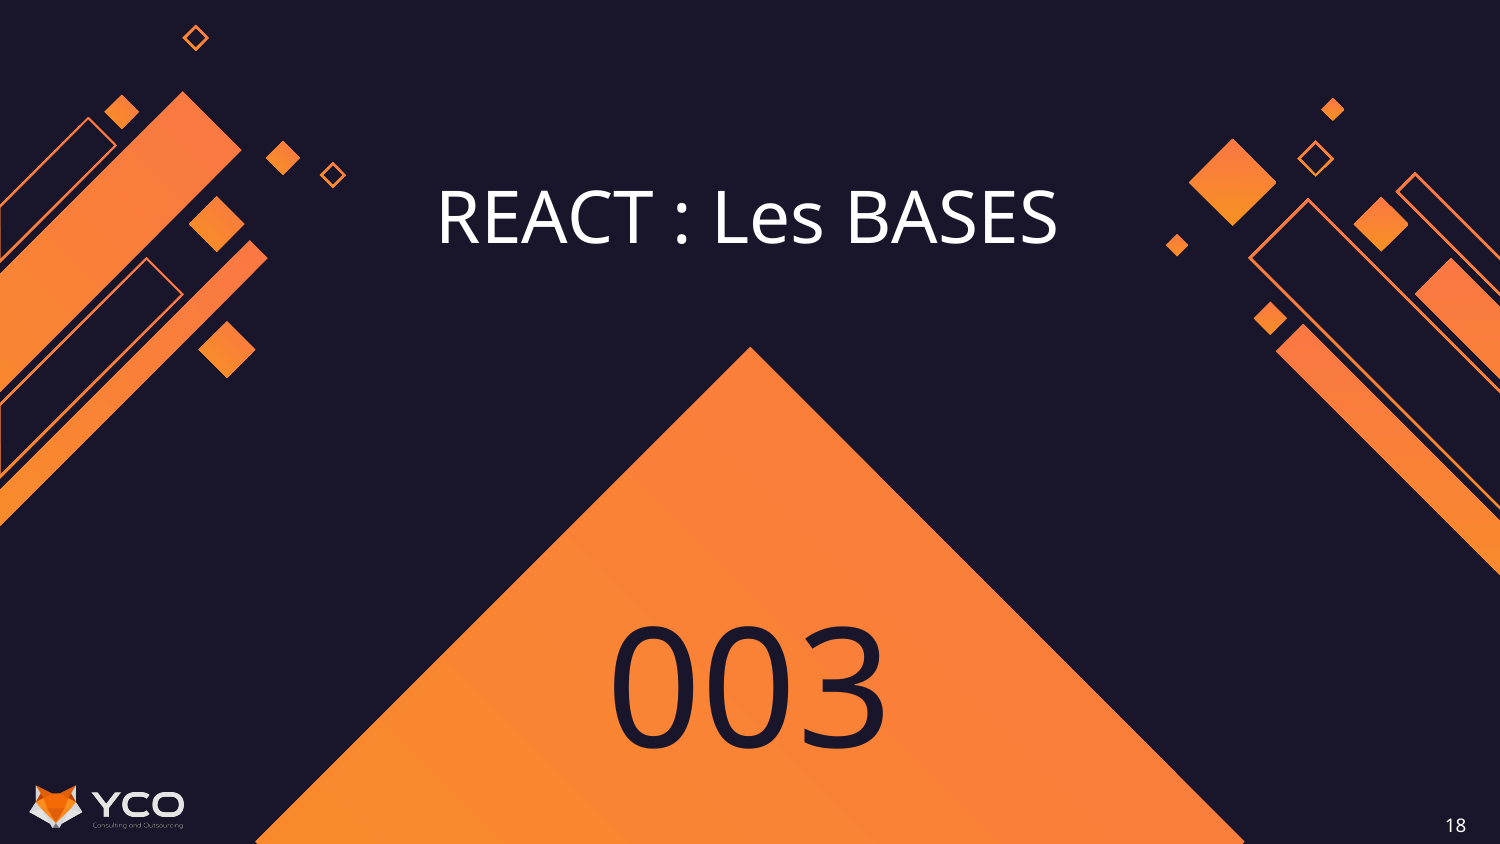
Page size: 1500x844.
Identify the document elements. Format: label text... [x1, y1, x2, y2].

title REACT : Les BASES [399, 118, 1096, 310]
title 003 [468, 583, 1032, 795]
picture [29, 785, 184, 829]
